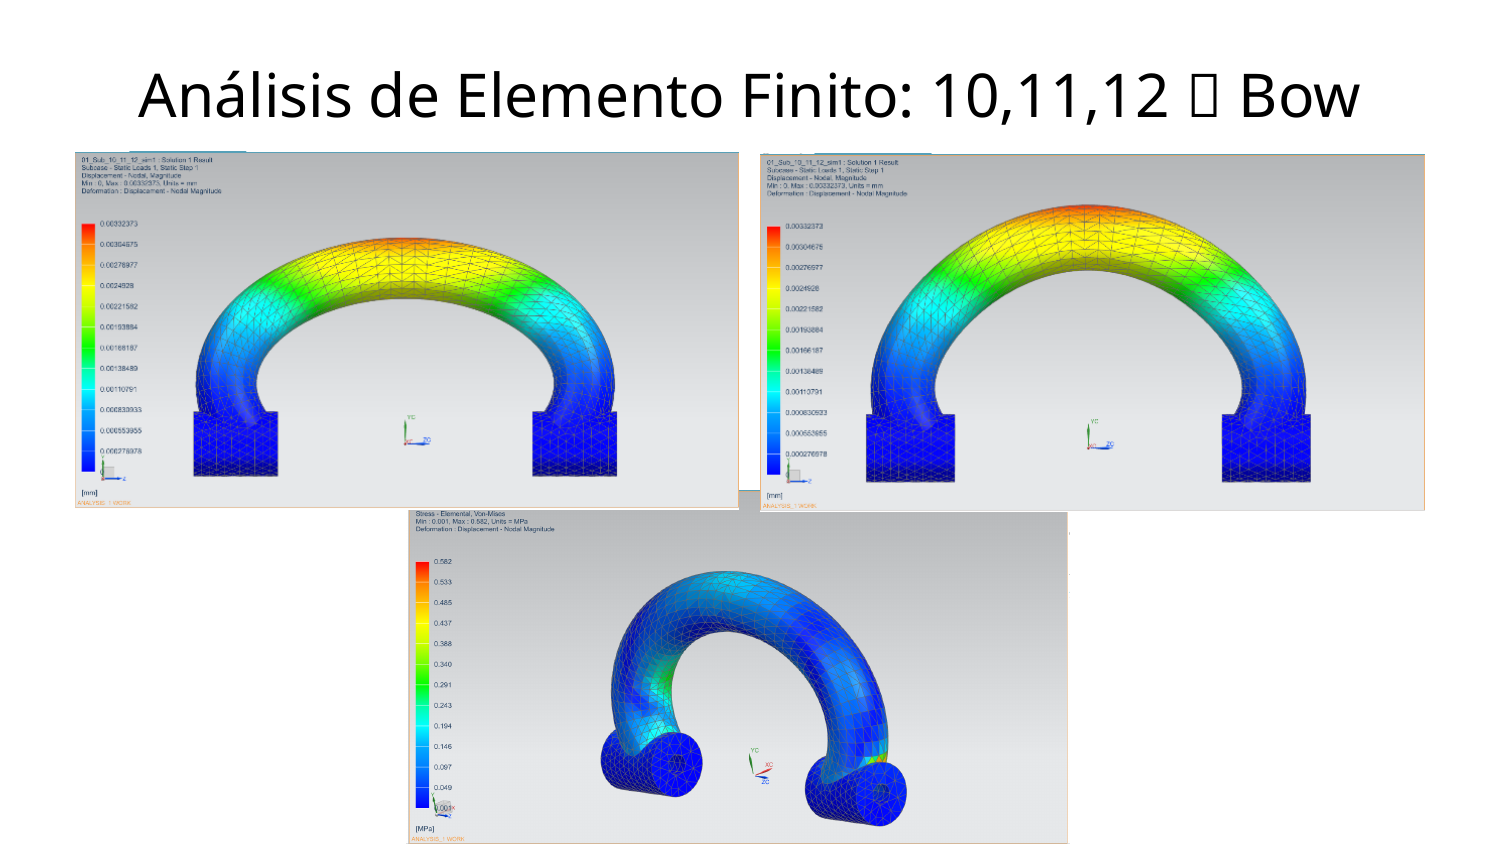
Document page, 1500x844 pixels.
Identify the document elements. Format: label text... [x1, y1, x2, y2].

picture [74, 151, 1426, 844]
title Análisis de Elemento Finito: 10,11,12  Bow [75, 70, 1425, 117]
